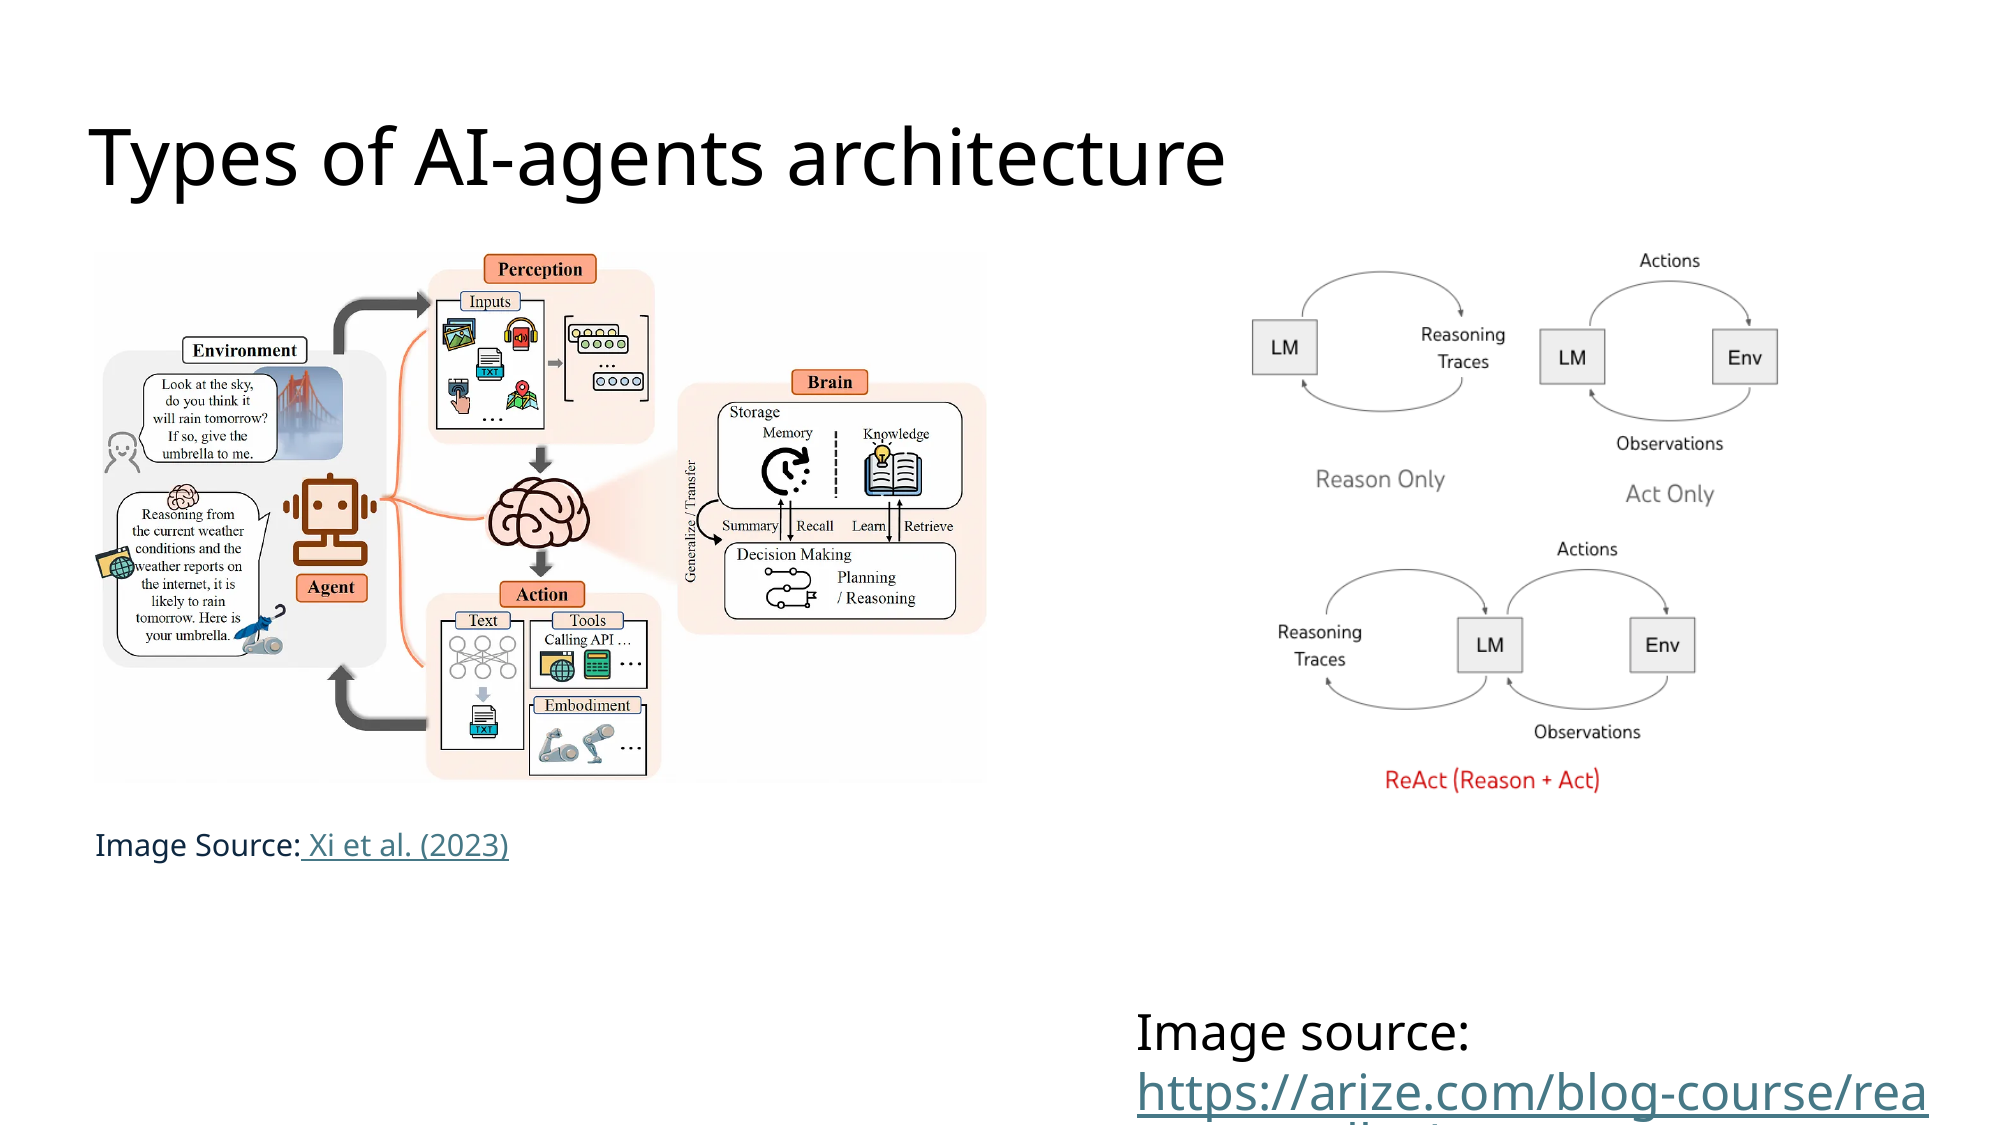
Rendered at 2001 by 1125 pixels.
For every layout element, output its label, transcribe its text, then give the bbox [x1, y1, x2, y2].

picture [93, 252, 988, 783]
title Types of AI-agents architecture [68, 97, 1932, 223]
picture [1168, 216, 1845, 854]
text_box Image Source: Xi et al. (2023) [75, 805, 732, 888]
text_box Image source: https://arize.com/blog-course/react-agent-llm/ [1116, 980, 1964, 1125]
